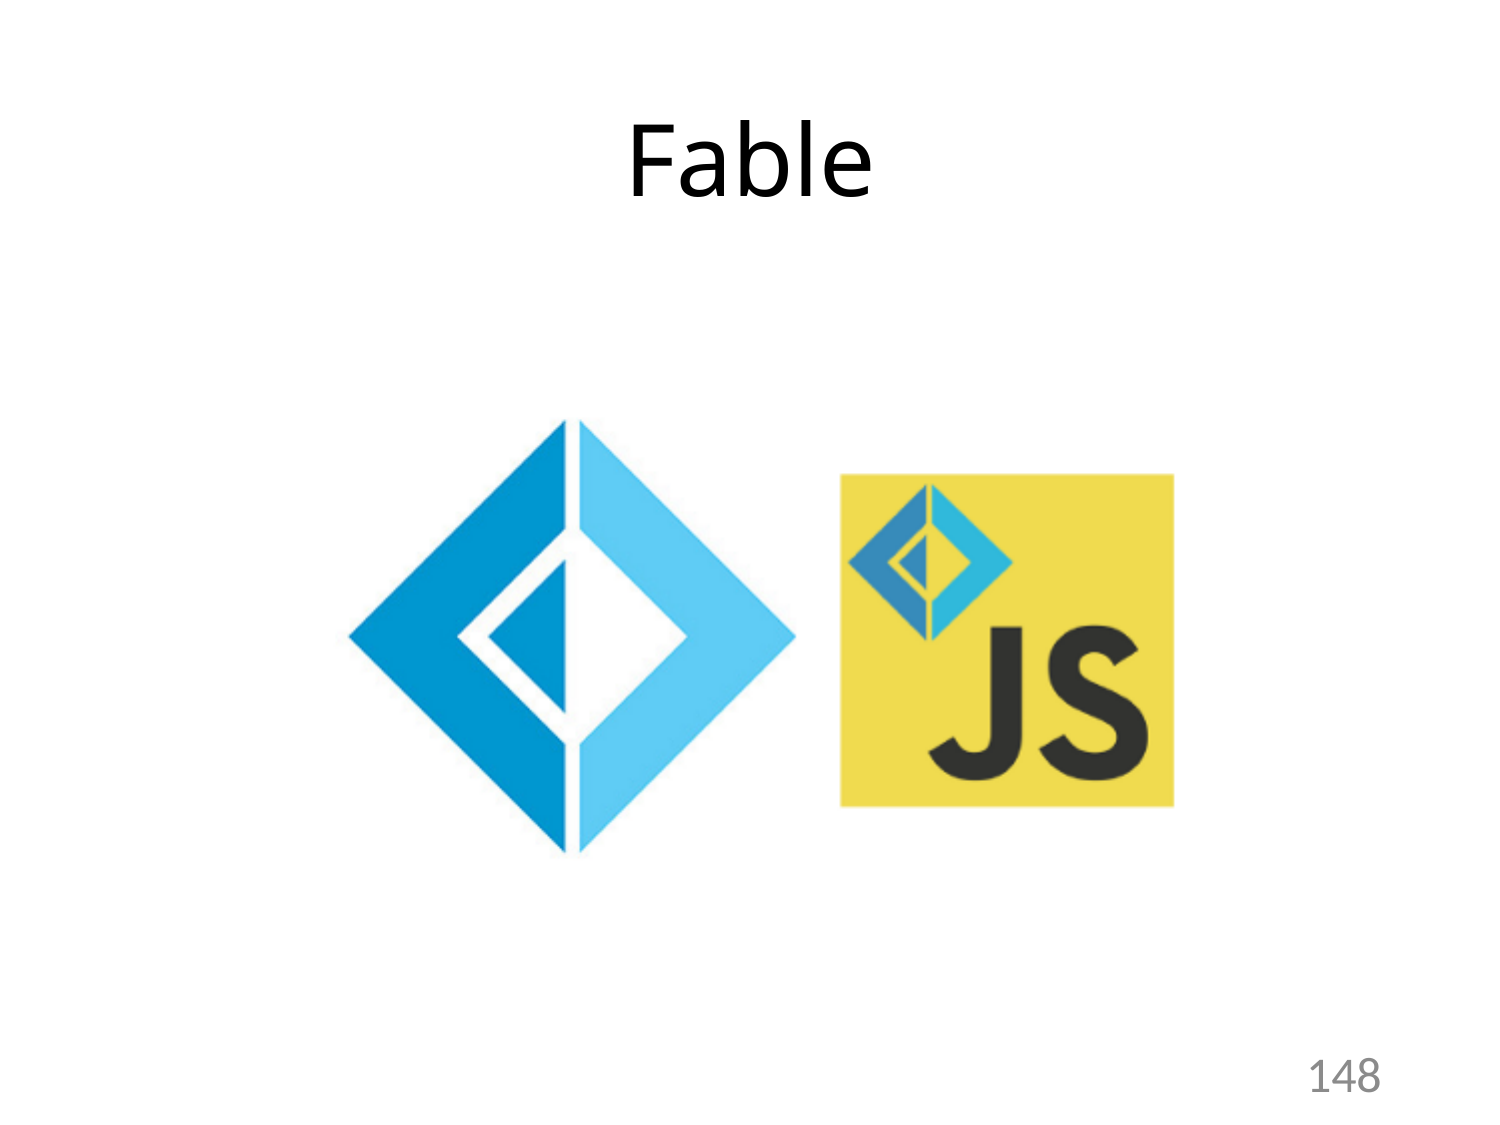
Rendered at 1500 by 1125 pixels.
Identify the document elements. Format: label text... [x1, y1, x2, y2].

picture [288, 364, 1212, 921]
text_box Fable [609, 88, 891, 224]
slide_number 148 [1059, 1042, 1397, 1103]
